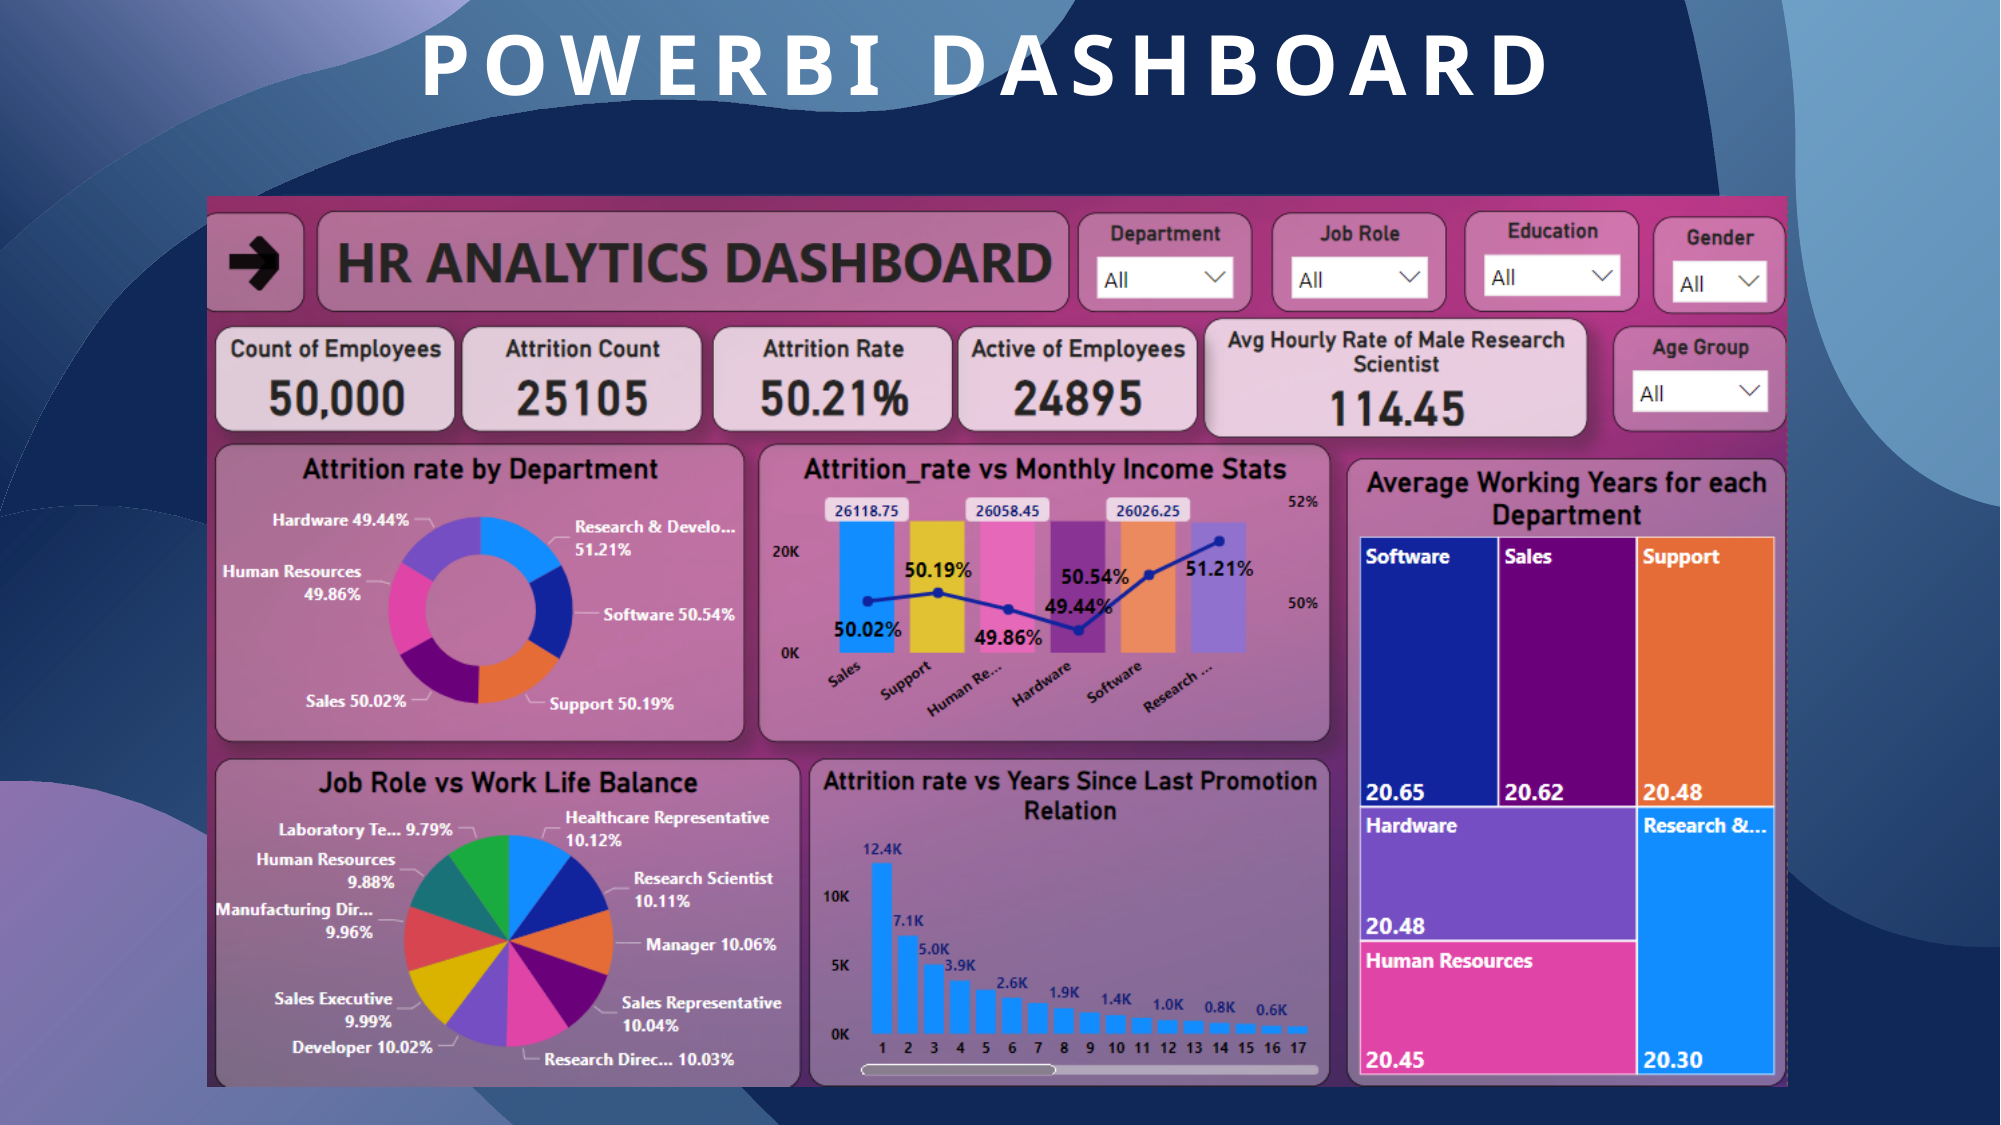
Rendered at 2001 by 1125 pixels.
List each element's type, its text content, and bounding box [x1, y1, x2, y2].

title POWERBI Dashboard [247, 38, 1721, 122]
picture [207, 196, 1788, 1087]
